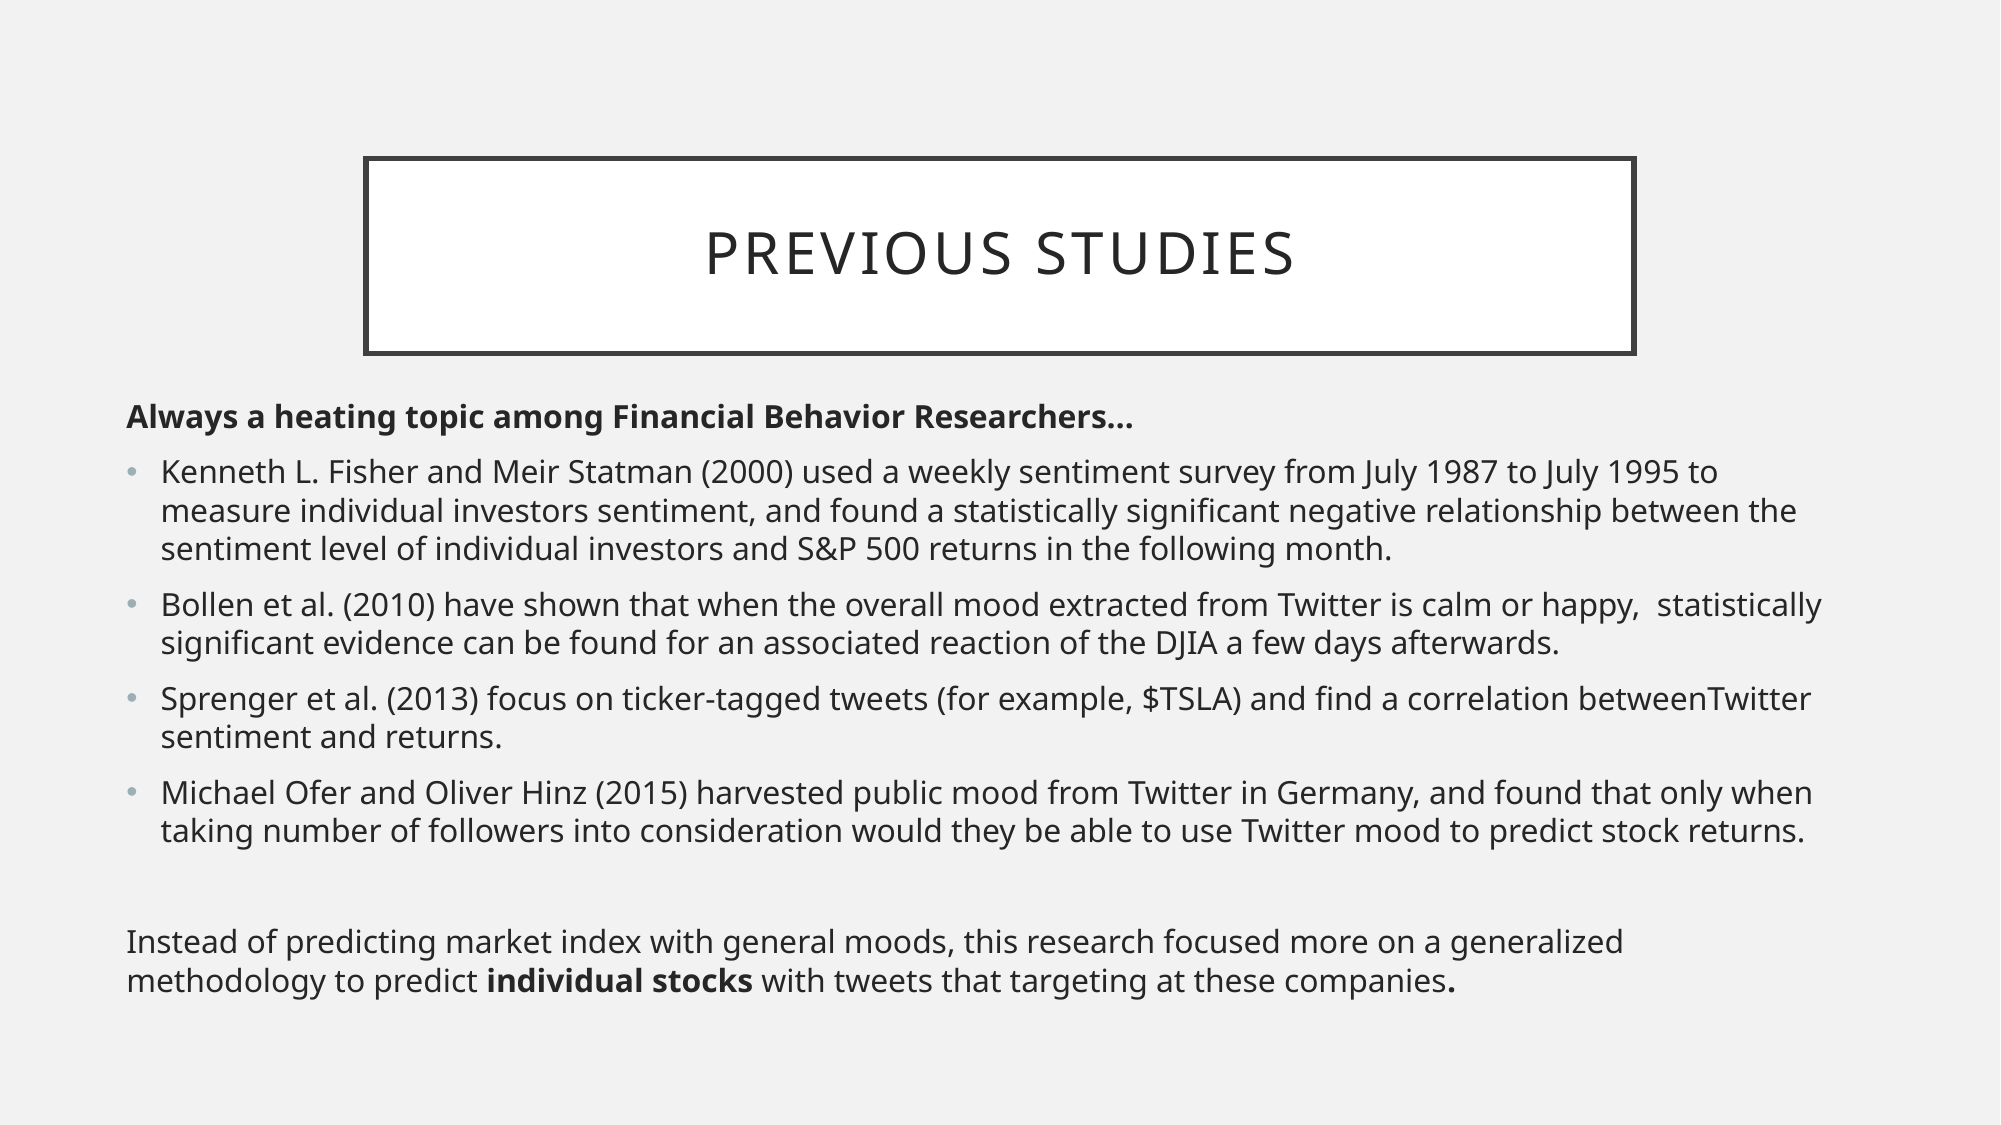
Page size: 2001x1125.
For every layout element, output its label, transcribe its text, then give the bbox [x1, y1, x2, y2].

title Previous studies [363, 156, 1637, 356]
list Always a heating topic among Financial Behavior Researchers… Kenneth L. Fisher and Meir Statman (2000) used a weekly sentiment survey from July 1987 to July 1995 to measure individual investors sentiment, and found a statistically significant negative relationship between the sentiment level of individual investors and S&P 500 returns in the following month. Bollen et al. (2010) have shown that when the overall mood extracted from Twitter is calm or happy, statistically significant evidence can be found for an associated reaction of the DJIA a few days afterwards. Sprenger et al. (2013) focus on ticker-tagged tweets (for example, $TSLA) and find a correlation betweenTwitter sentiment and returns. Michael Ofer and Oliver Hinz (2015) harvested public mood from Twitter in Germany, and found that only when taking number of followers into consideration would they be able to use Twitter mood to predict stock returns. Instead of predicting market index with general moods, this research focused more on a generalized methodology to predict individual stocks with tweets that targeting at these companies. [111, 388, 1848, 1050]
